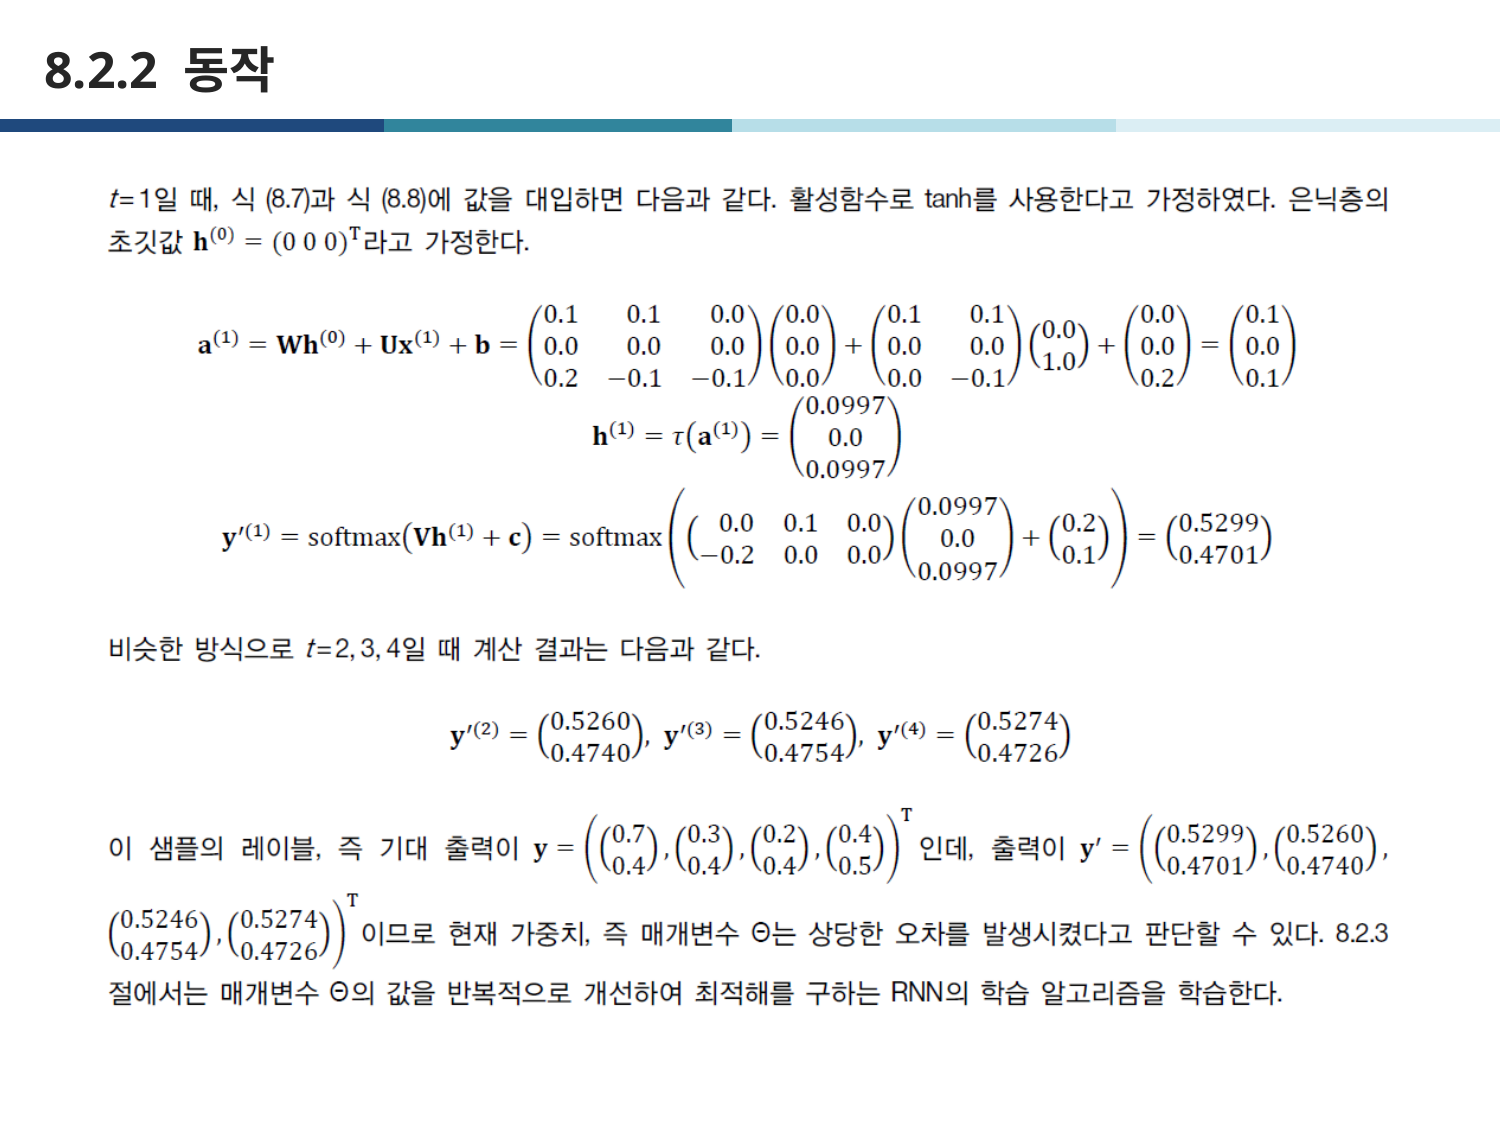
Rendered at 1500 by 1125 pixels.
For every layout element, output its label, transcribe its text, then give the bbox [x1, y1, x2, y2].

picture [100, 178, 1396, 1030]
title 8.2.2 동작 [29, 23, 1448, 114]
